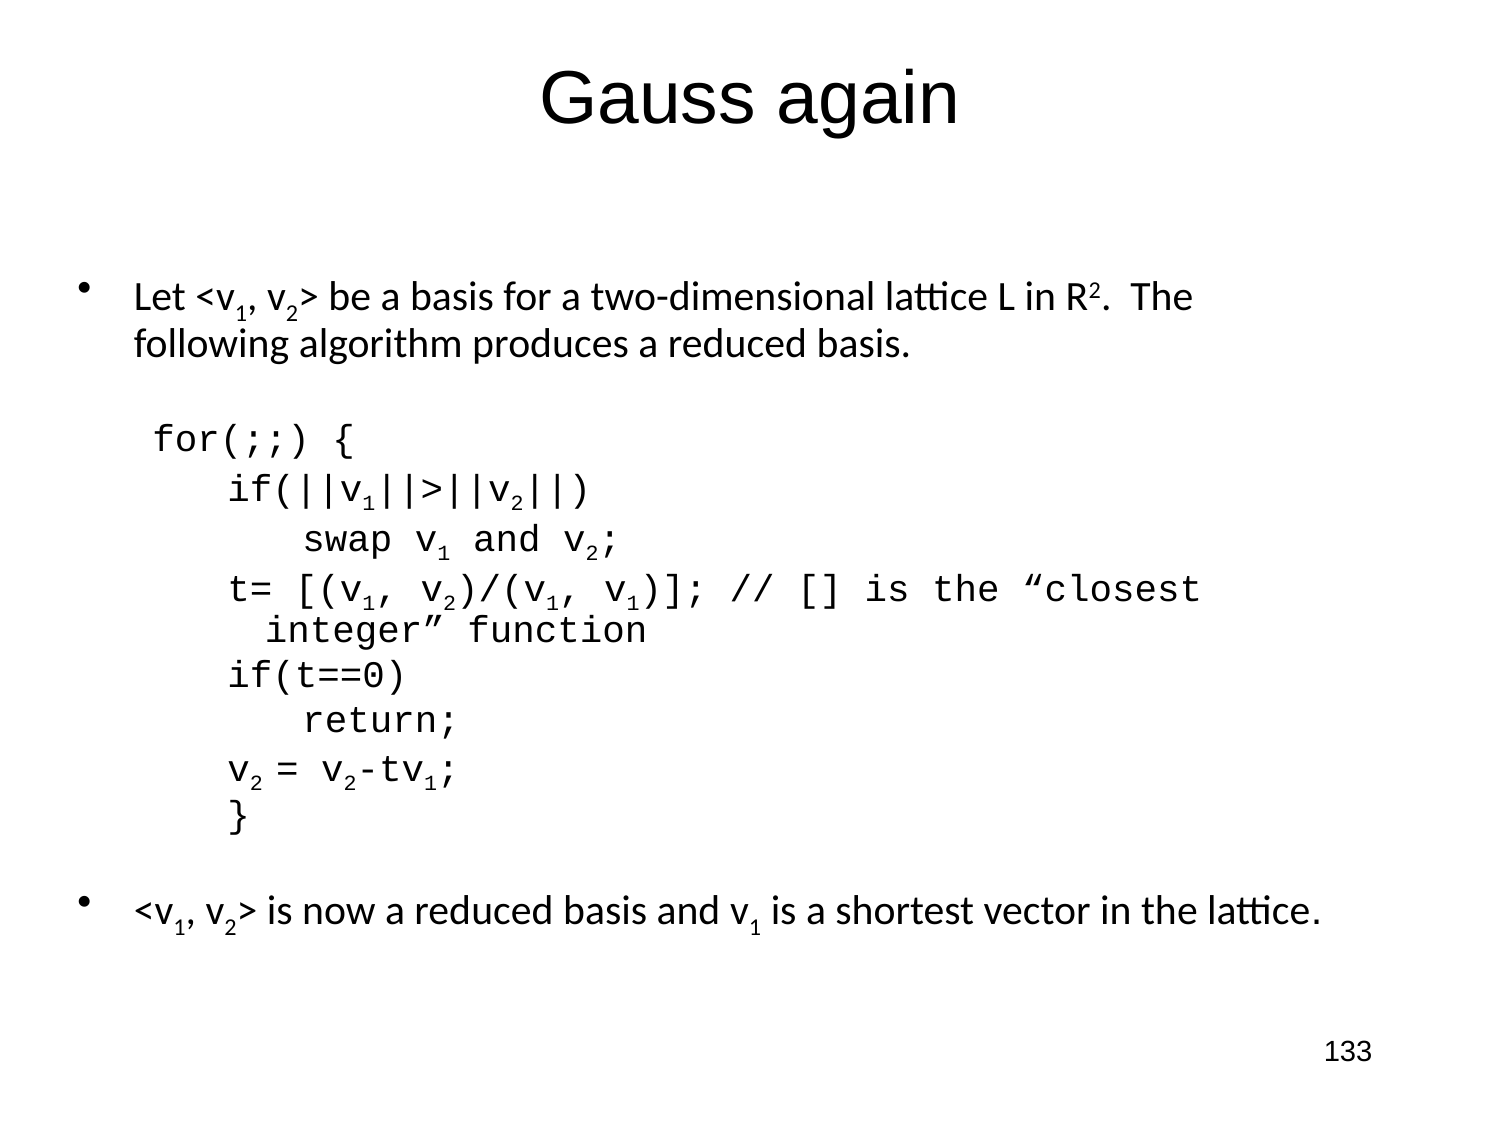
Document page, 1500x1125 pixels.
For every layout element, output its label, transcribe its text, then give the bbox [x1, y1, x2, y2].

list Let <v1, v2> be a basis for a two-dimensional lattice L in R2. The following algorithm produces a reduced basis. for(;;) { if(||v1||>||v2||) swap v1 and v2; t= [(v1, v2)/(v1, v1)]; // [] is the “closest integer” function if(t==0) return; v2 = v2-tv1; } <v1, v2> is now a reduced basis and v1 is a shortest vector in the lattice. [62, 262, 1363, 913]
title Gauss again [112, 37, 1388, 151]
slide_number 133 [1074, 1024, 1388, 1101]
